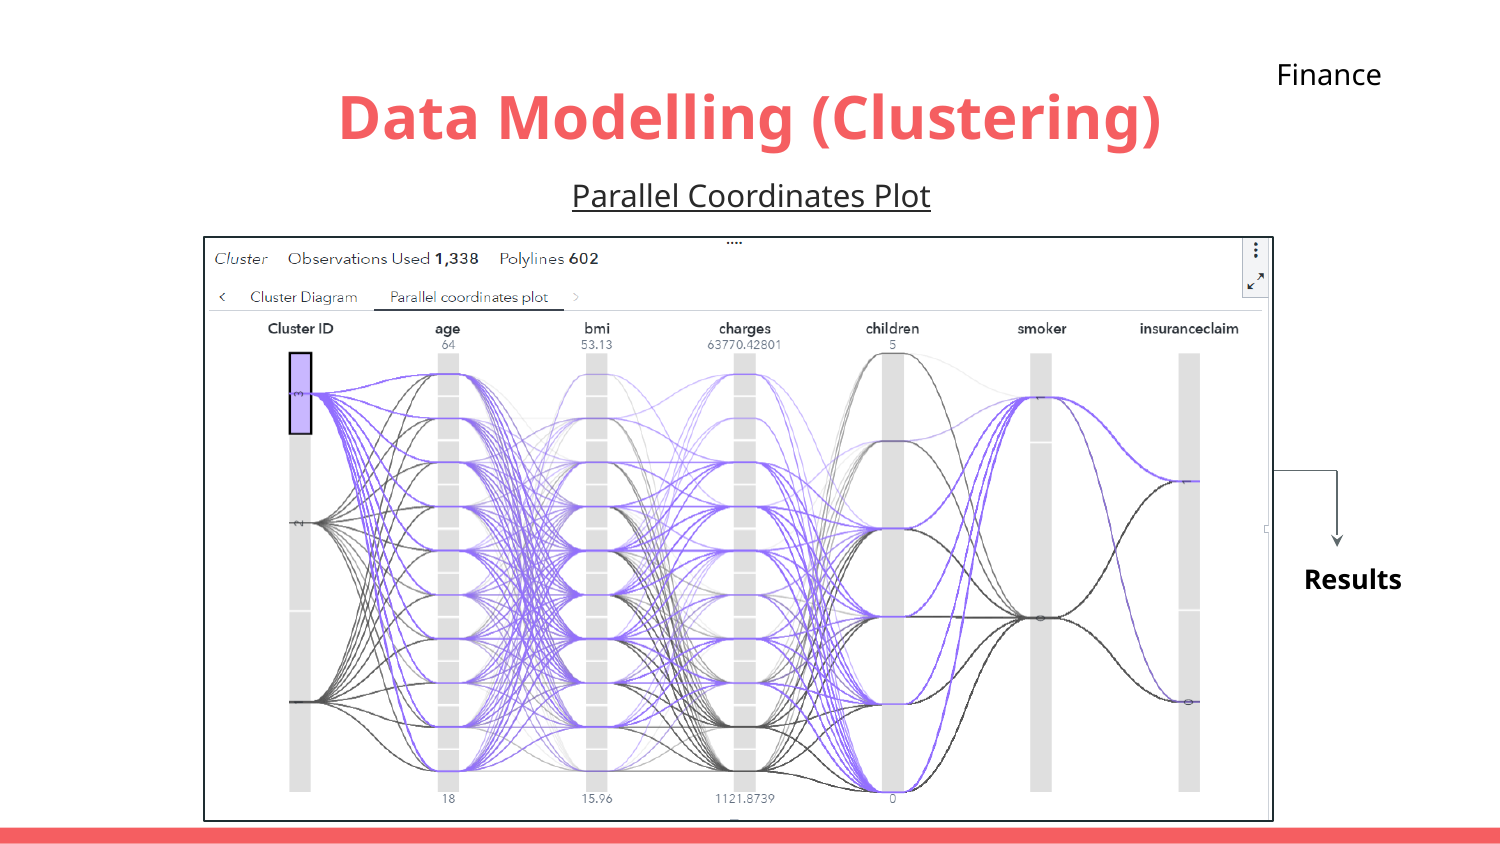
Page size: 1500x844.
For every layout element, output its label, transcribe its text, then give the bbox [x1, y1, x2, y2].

text_box Parallel Coordinates Plot [265, 150, 1238, 229]
title Data Modelling (Clustering) [51, 64, 1449, 167]
text_box Results [1288, 547, 1453, 611]
picture [204, 237, 1273, 821]
text_box Finance [1261, 41, 1449, 107]
